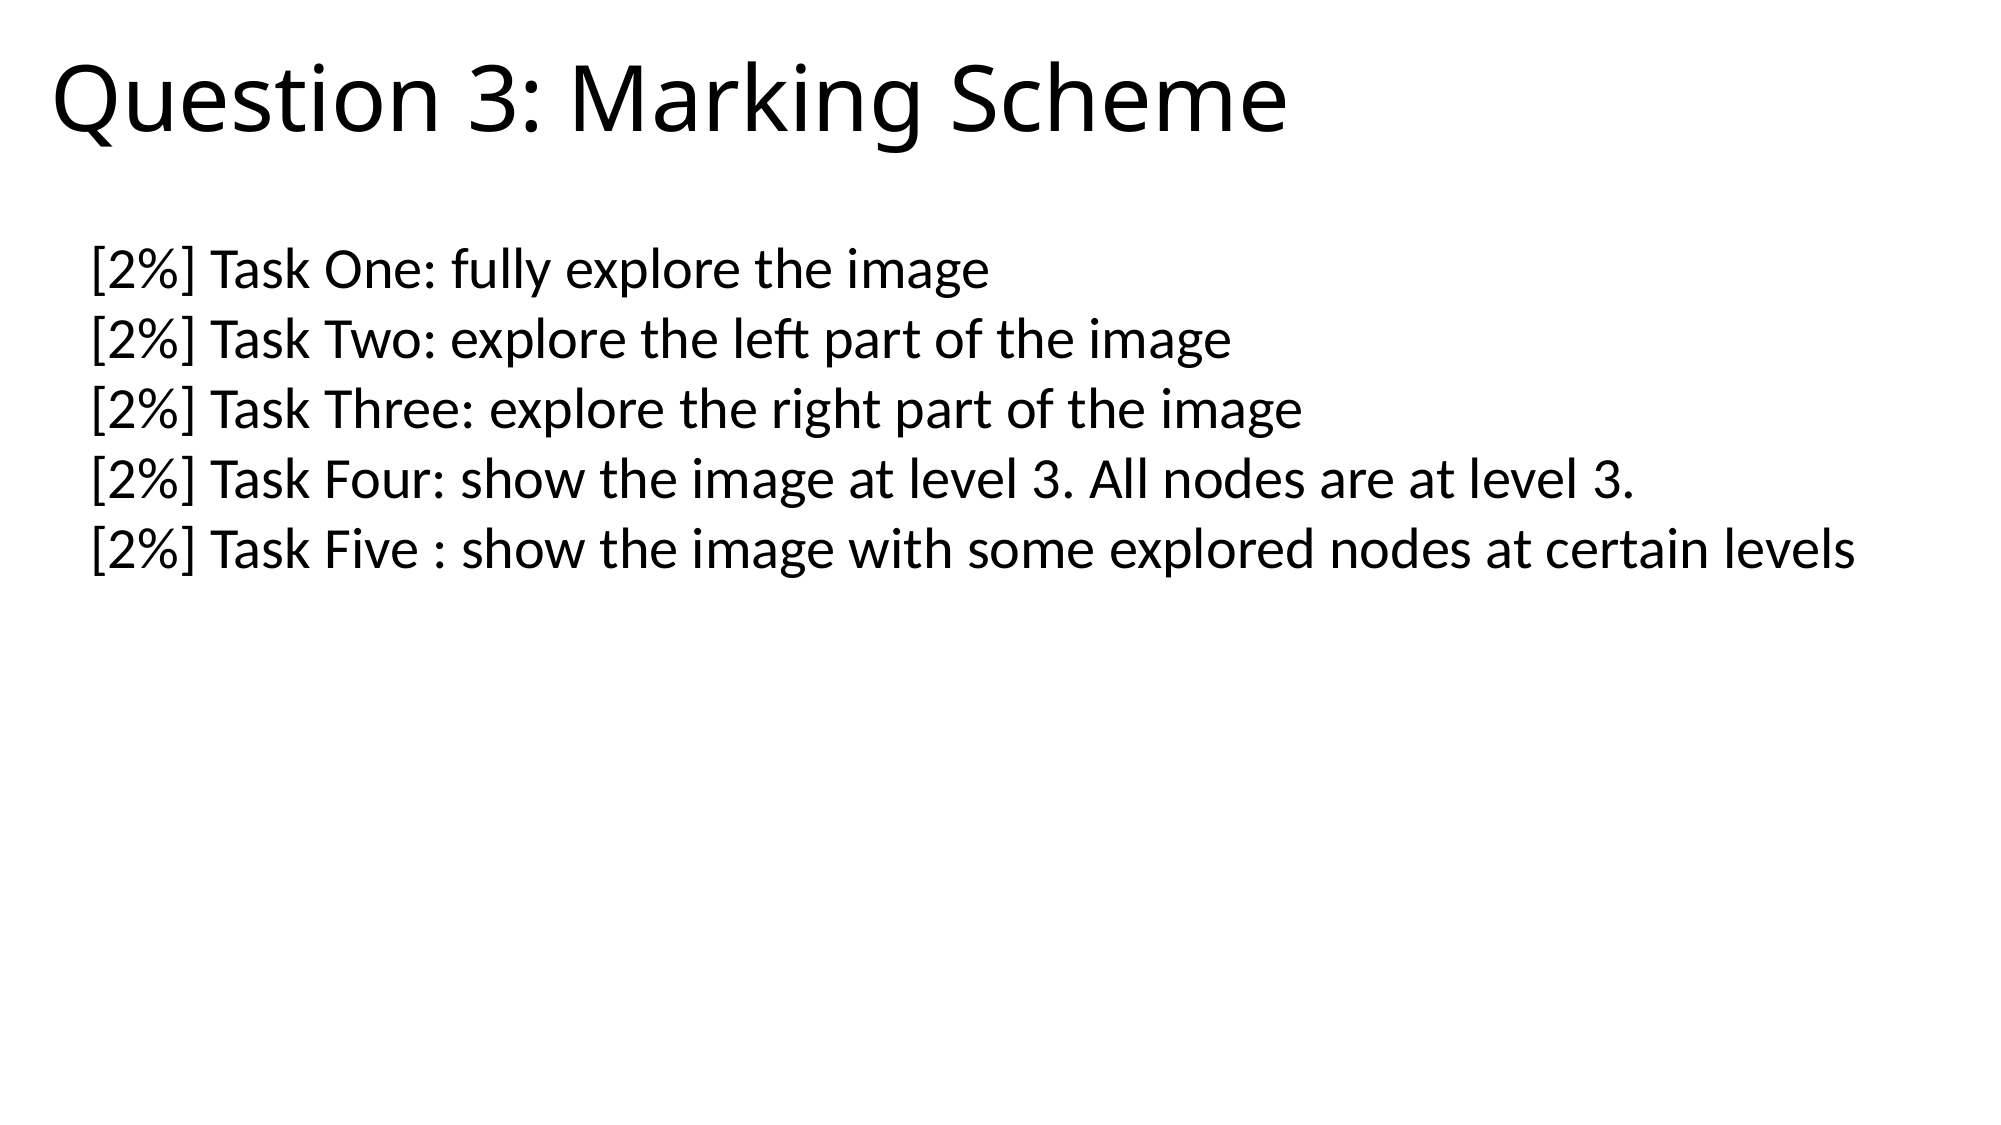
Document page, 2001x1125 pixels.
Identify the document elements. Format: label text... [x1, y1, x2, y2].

title Question 3: Marking Scheme [35, 0, 1761, 211]
text_box [2%] Task One: fully explore the image [2%] Task Two: explore the left part of the image [2%] Task Three: explore the right part of the image [2%] Task Four: show the image at level 3. All nodes are at level 3. [2%] Task Five : show the image with some explored nodes at certain levels [75, 222, 1946, 588]
